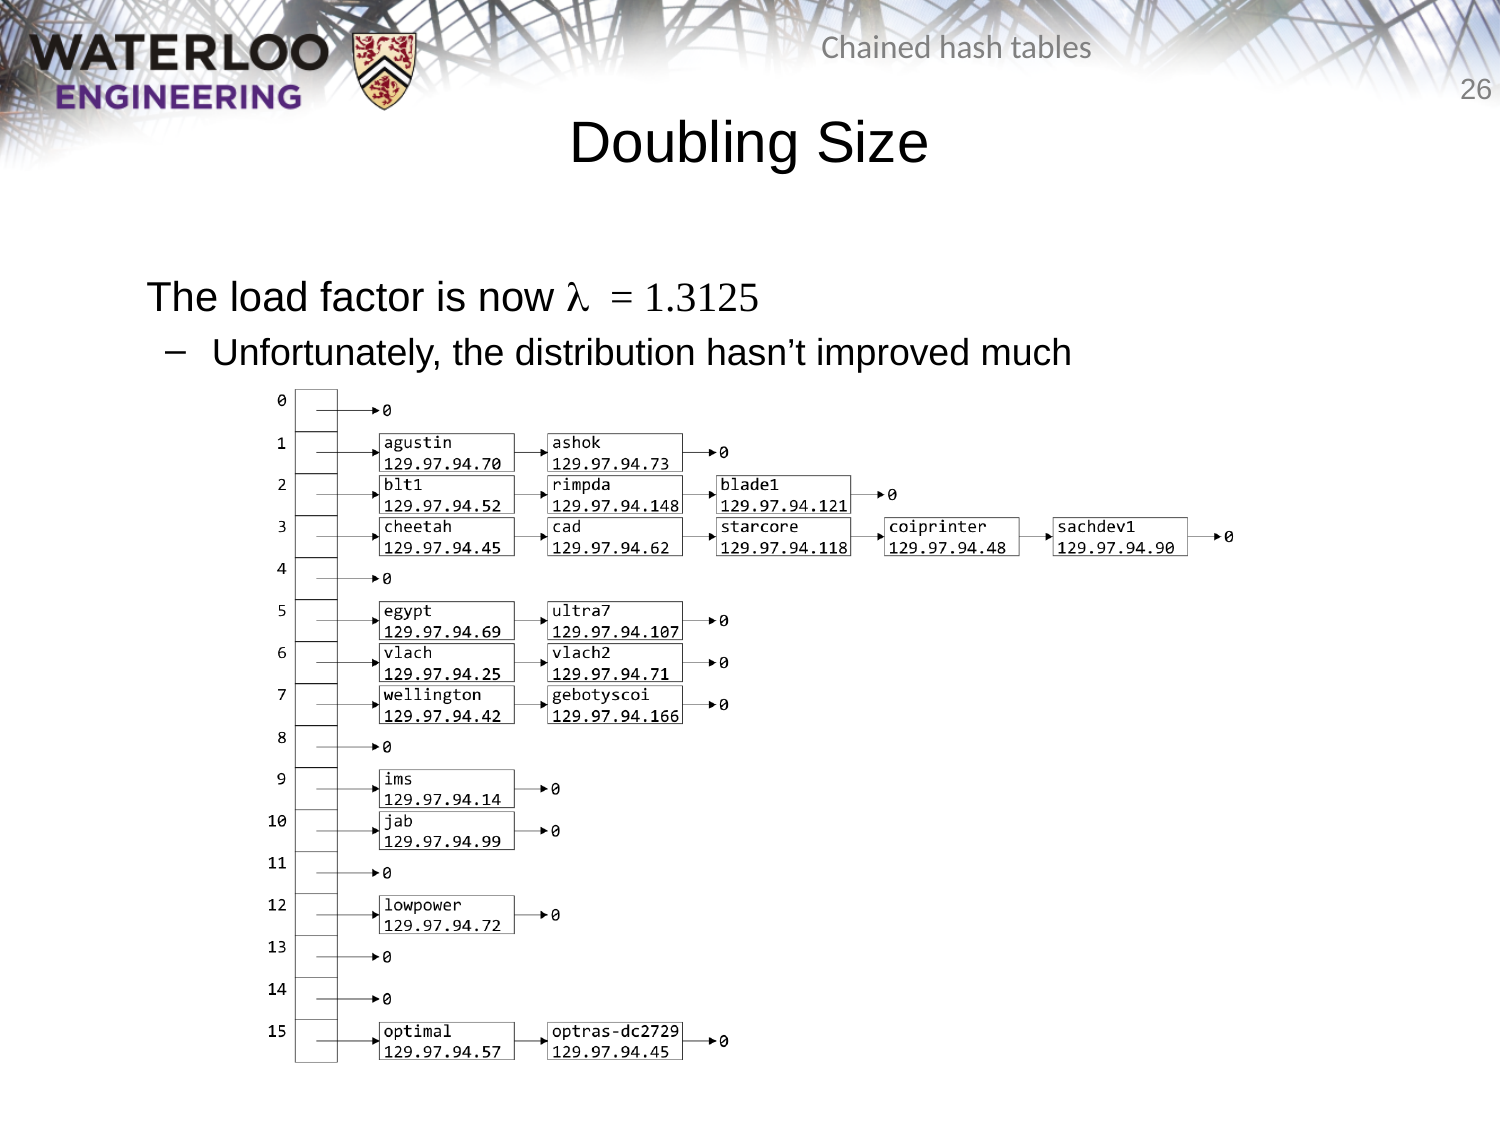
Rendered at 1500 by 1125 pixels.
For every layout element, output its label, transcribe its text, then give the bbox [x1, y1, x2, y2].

title Doubling Size [74, 44, 1426, 233]
picture [0, 0, 1500, 1125]
list The load factor is now l = 1.3125 Unfortunately, the distribution hasn’t improved much [74, 262, 1426, 1006]
